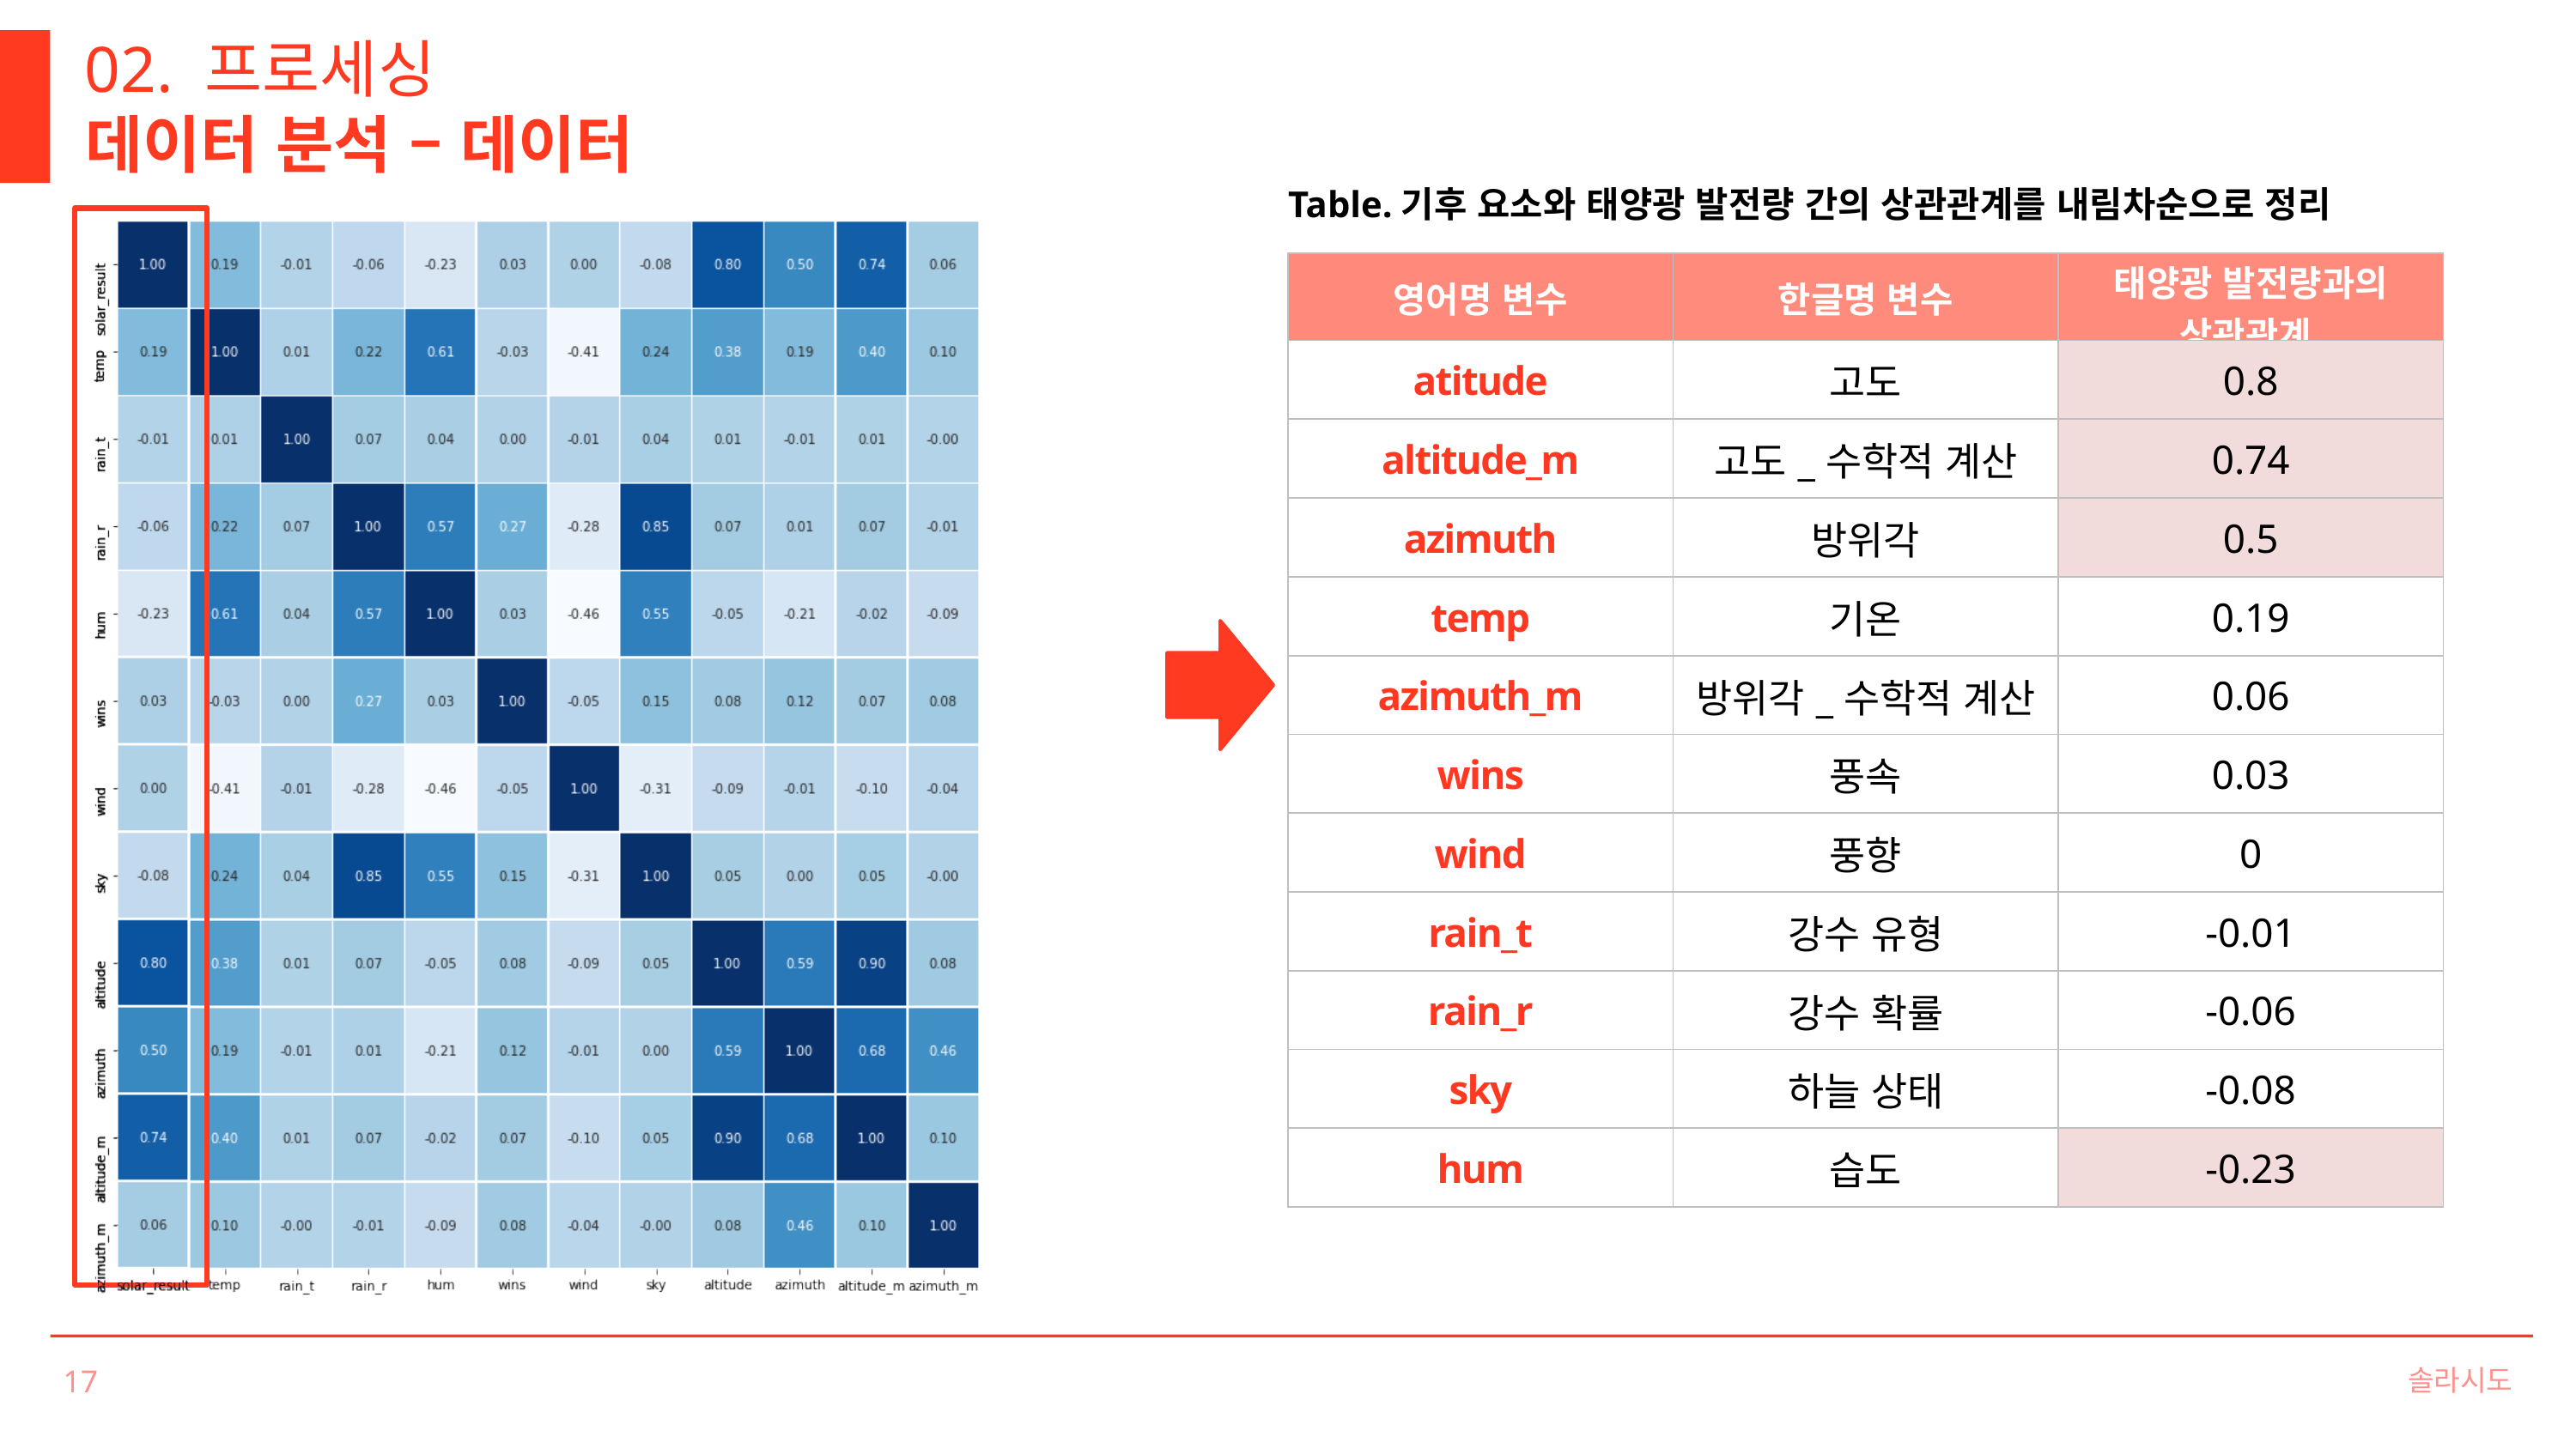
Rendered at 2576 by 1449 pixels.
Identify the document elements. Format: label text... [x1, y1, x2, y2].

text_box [190, 208, 999, 1301]
table_cell -0.01 [2059, 893, 2443, 970]
table_cell 강수 확률 [1674, 972, 2057, 1049]
slide_number 17 [50, 1357, 351, 1410]
table_cell altitude_m [1289, 420, 1673, 497]
table_cell 강수 유형 [1674, 893, 2057, 970]
table_cell 방위각 [1674, 499, 2057, 576]
table_cell -0.06 [2059, 972, 2443, 1049]
table_cell rain_t [1289, 893, 1673, 970]
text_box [74, 208, 82, 1301]
table_cell -0.23 [2059, 1129, 2443, 1206]
table_header 한글명 변수 [1674, 254, 2057, 340]
table_cell 하늘 상태 [1674, 1050, 2057, 1127]
table_cell temp [1289, 578, 1673, 655]
table_cell azimuth_m [1289, 657, 1673, 734]
table_cell 0.06 [2059, 657, 2443, 734]
table_cell -0.08 [2059, 1050, 2443, 1127]
table_cell 0.8 [2059, 341, 2443, 418]
table_cell azimuth [1289, 499, 1673, 576]
table_cell 0.5 [2059, 499, 2443, 576]
table_cell 기온 [1674, 578, 2057, 655]
table_header 태양광 발전량과의 상관관계 [2059, 254, 2443, 340]
table_cell 0.19 [2059, 578, 2443, 655]
table_cell 0.74 [2059, 420, 2443, 497]
table_cell 방위각_수학적 계산 [1674, 657, 2057, 734]
table_cell atitude [1289, 341, 1673, 418]
table_cell 습도 [1674, 1129, 2057, 1206]
table_cell hum [1289, 1129, 1673, 1206]
table_cell rain_r [1289, 972, 1673, 1049]
table_cell 고도 [1674, 341, 2057, 418]
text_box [84, 32, 1682, 184]
table_cell 0.03 [2059, 735, 2443, 812]
table_cell 풍속 [1674, 735, 2057, 812]
table_cell 고도_수학적 계산 [1674, 420, 2057, 497]
picture [84, 208, 189, 1300]
table_cell 풍향 [1674, 814, 2057, 891]
text_box Table.기후 요소와 태양광 발전량 간의 상관관계를 내림차순으로 정리 [1287, 176, 2539, 225]
table_header 영어명 변수 [1289, 254, 1673, 340]
text_box [1165, 619, 1275, 752]
footer 솔라시도 [2117, 1357, 2526, 1410]
table_cell 0 [2059, 814, 2443, 891]
table_cell wind [1289, 814, 1673, 891]
table_cell sky [1289, 1050, 1673, 1127]
table_cell wins [1289, 735, 1673, 812]
